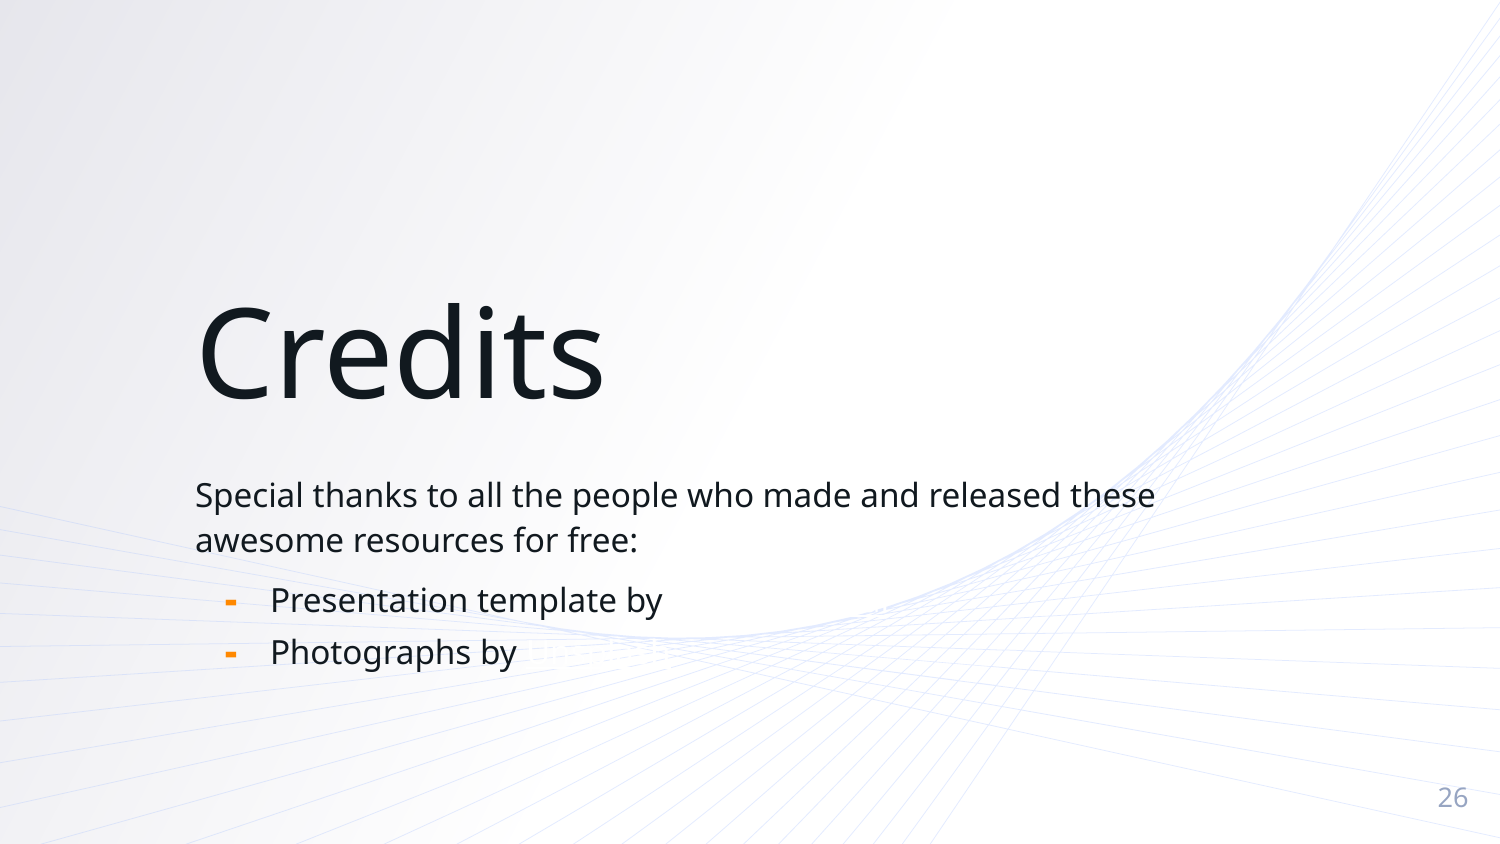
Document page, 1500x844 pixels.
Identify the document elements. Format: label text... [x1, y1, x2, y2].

list Special thanks to all the people who made and released these awesome resources for free: Presentation template by SlidesCarnival Photographs by Unsplash [195, 467, 1305, 725]
slide_number 26 [1378, 766, 1469, 832]
title Credits [195, 168, 1305, 426]
